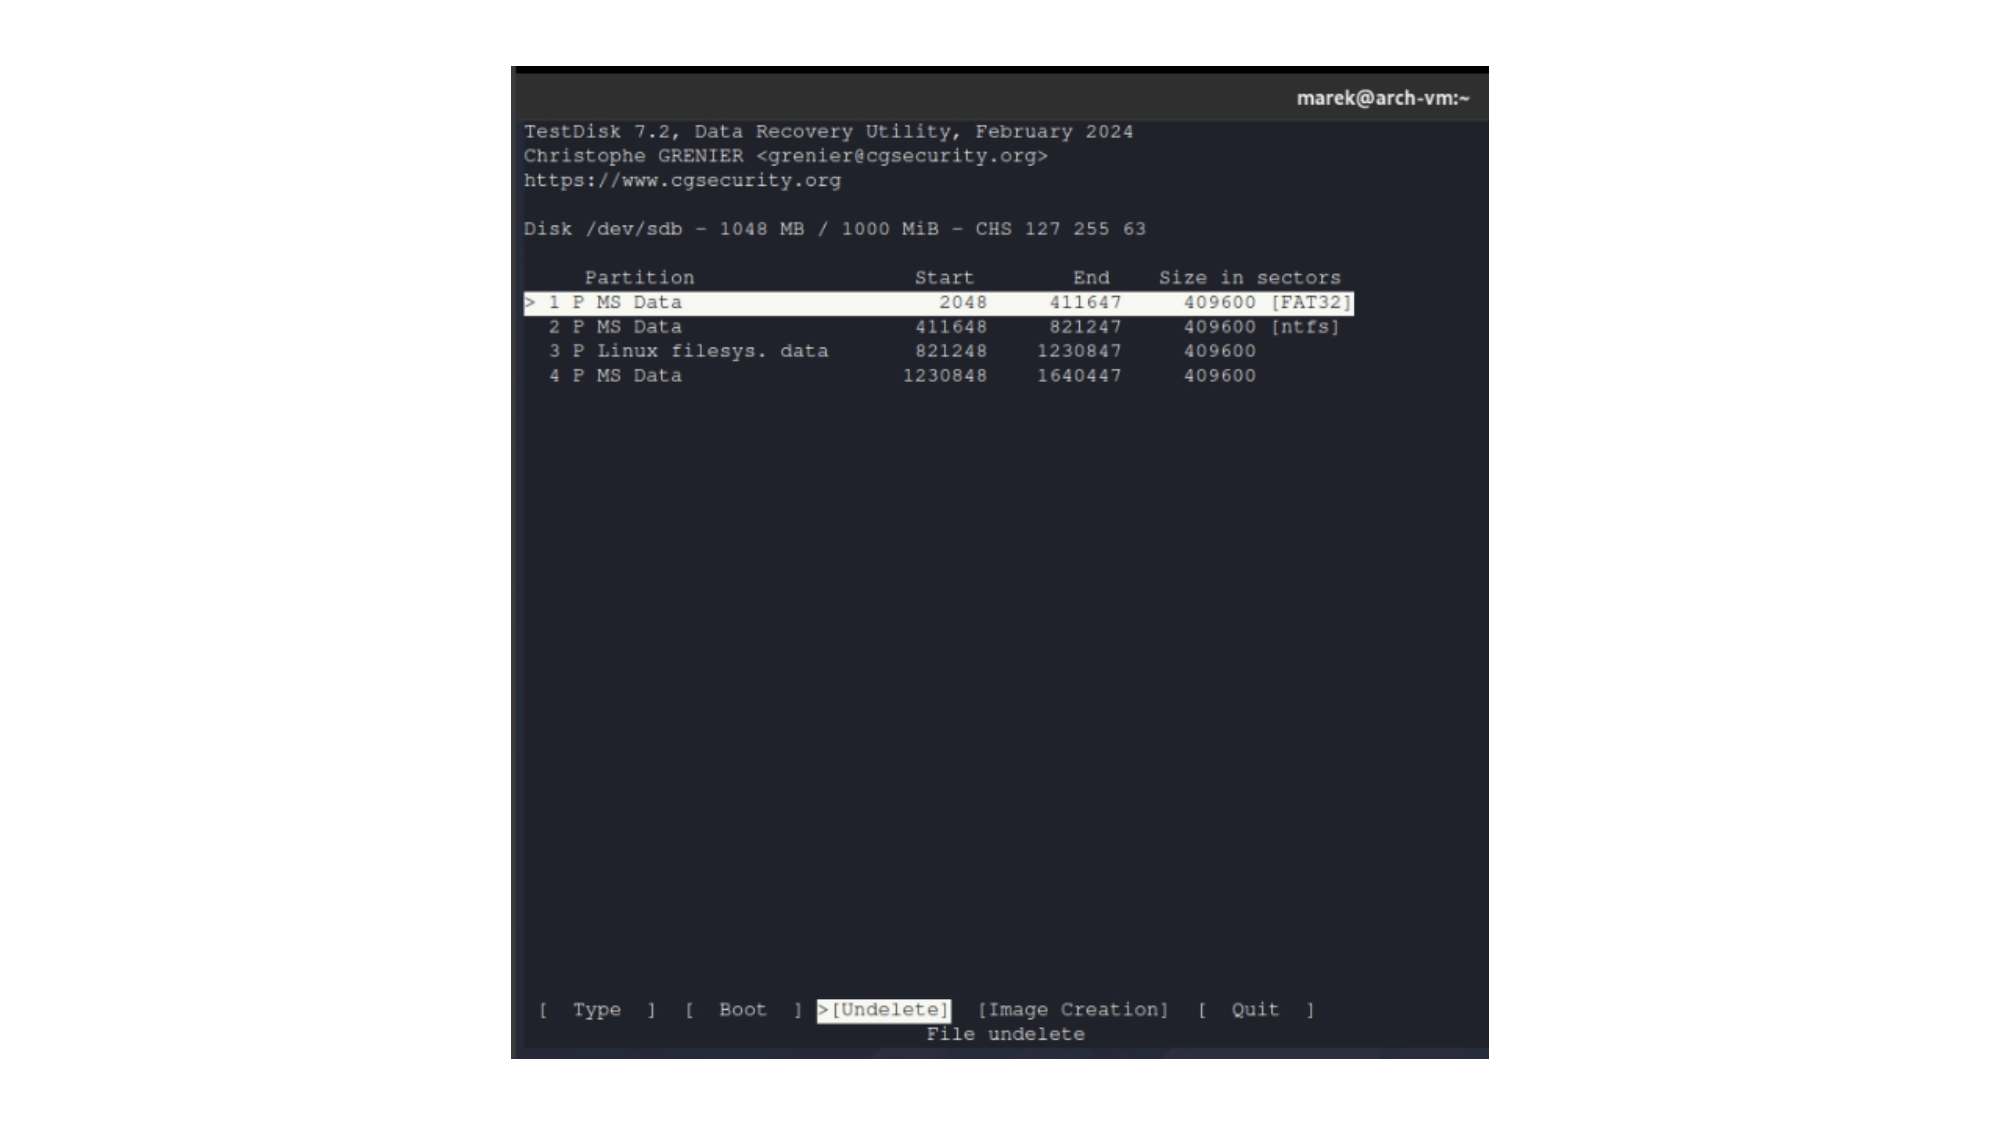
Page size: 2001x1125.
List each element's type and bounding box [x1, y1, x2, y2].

picture [511, 65, 1489, 1060]
